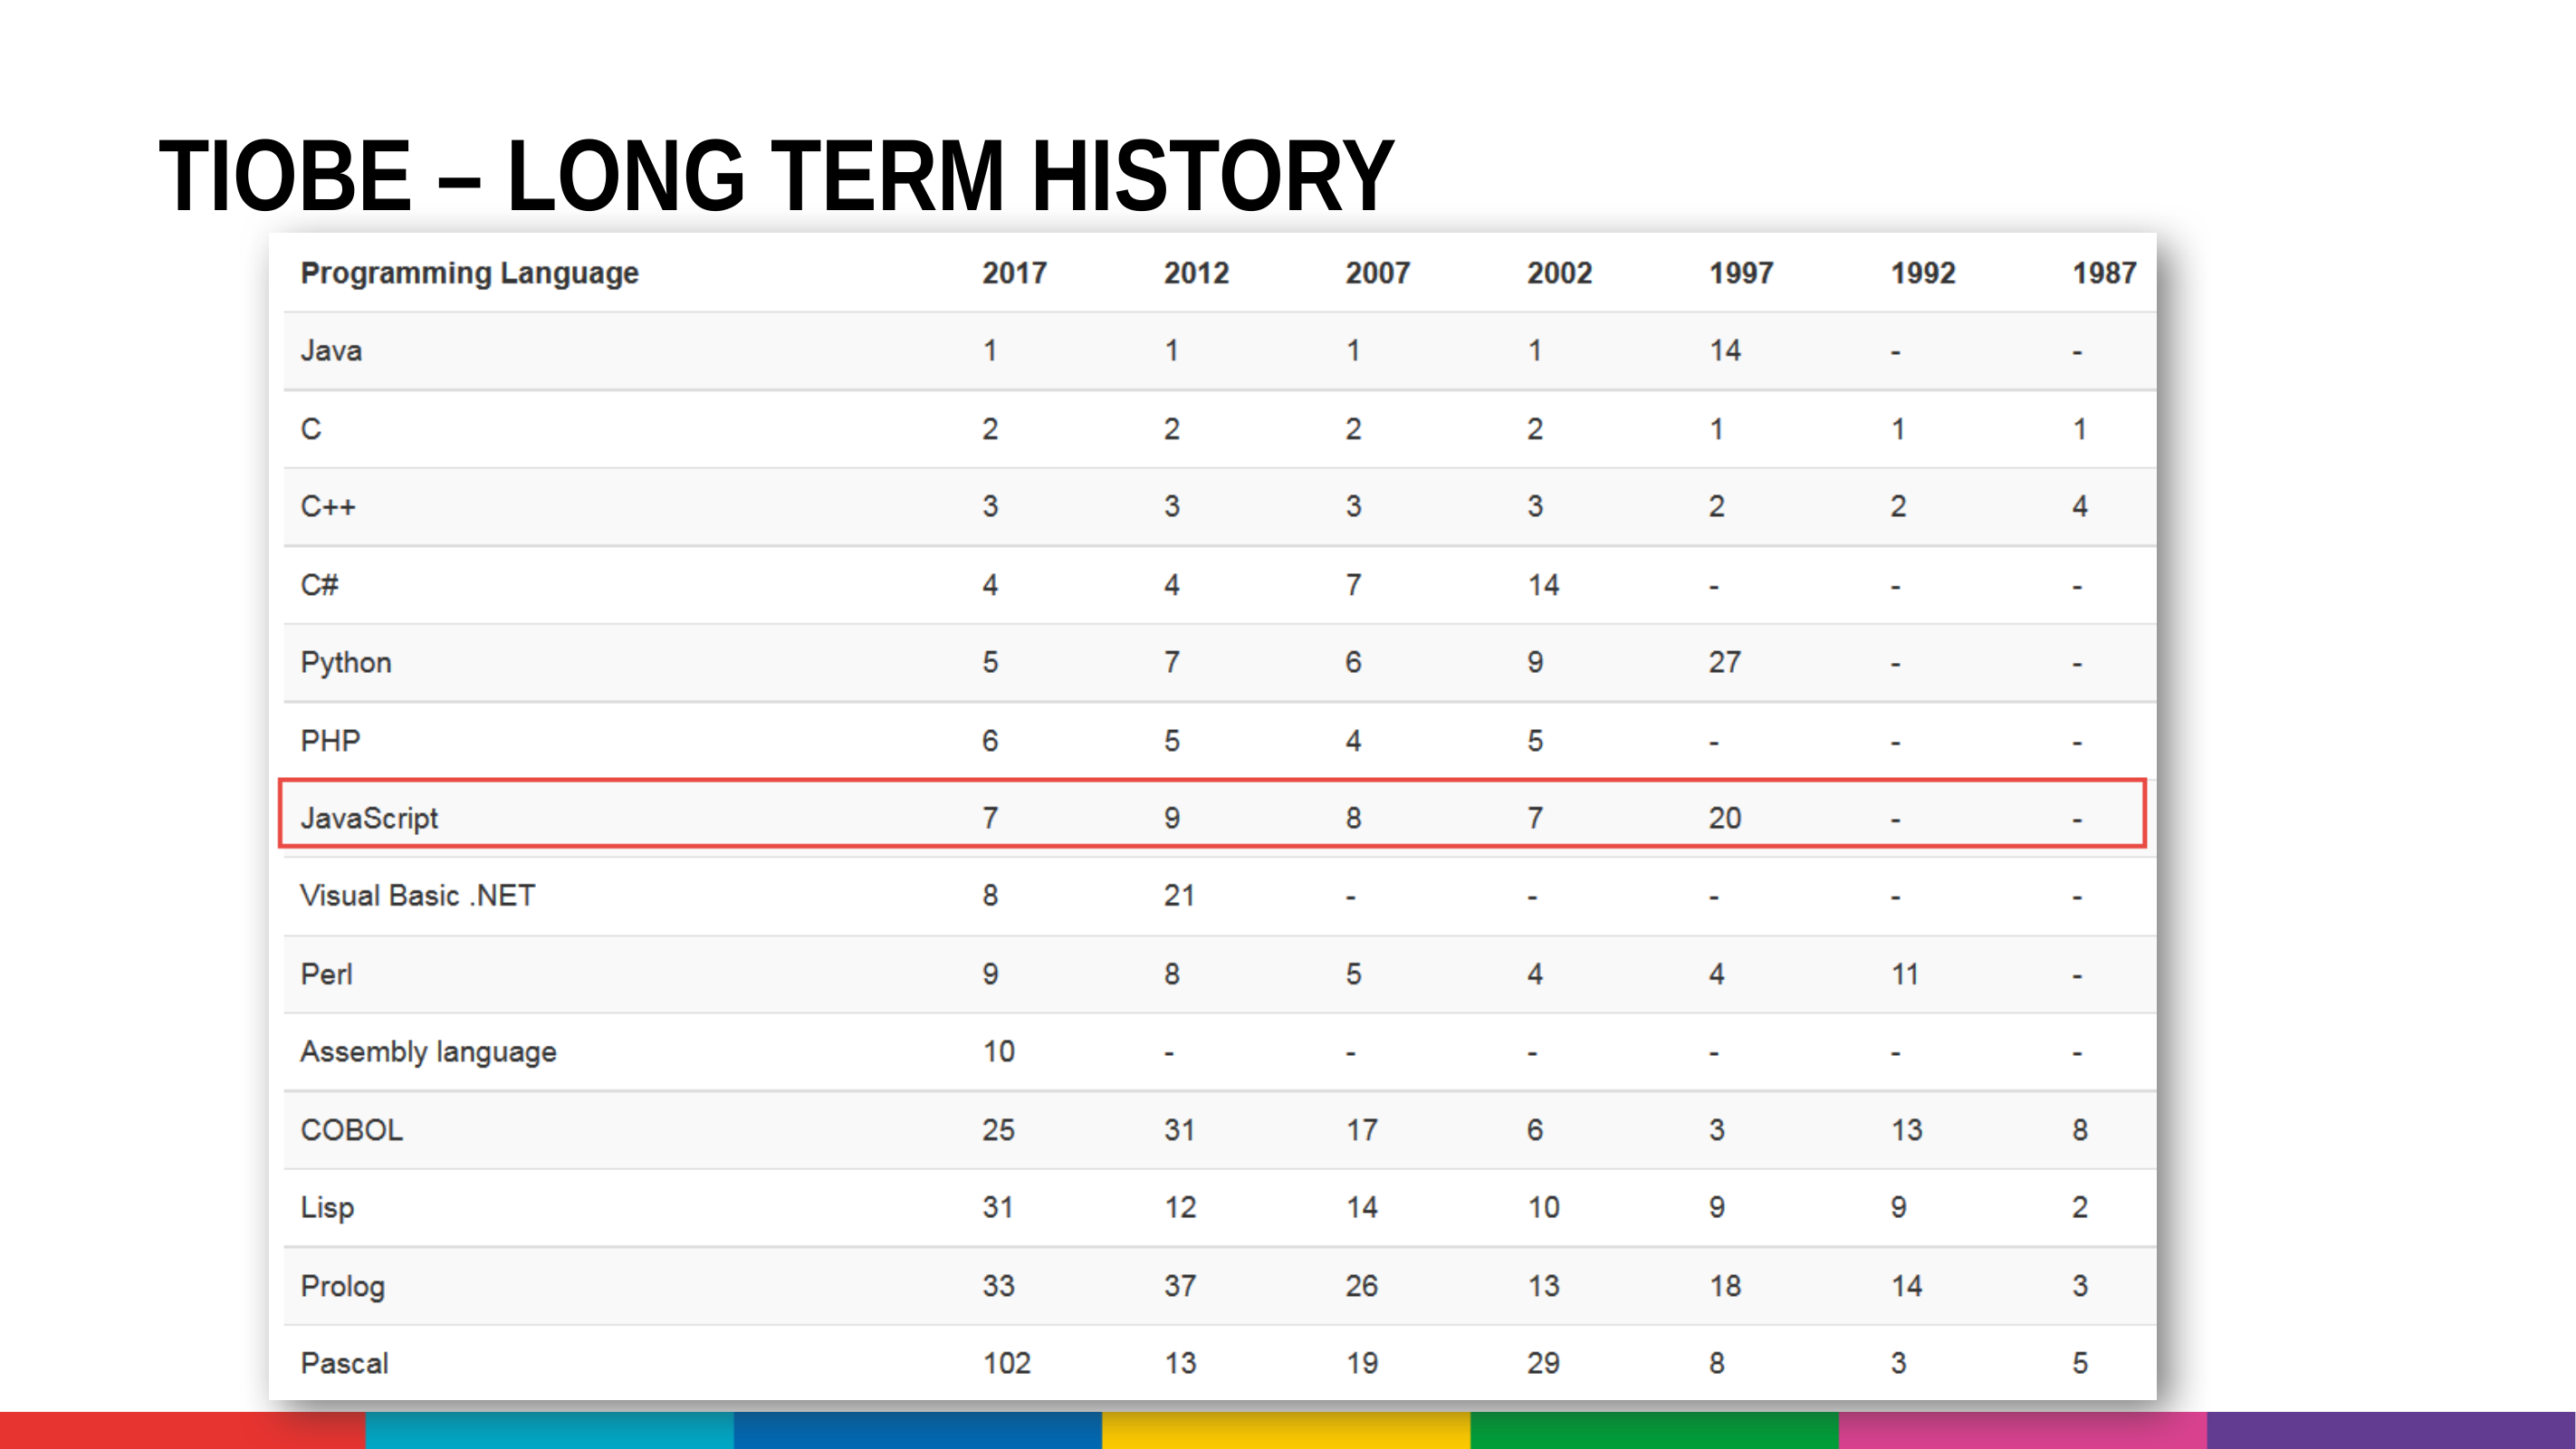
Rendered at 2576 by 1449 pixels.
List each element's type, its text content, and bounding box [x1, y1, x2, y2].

title Retrieve data (1a) [283, 224, 2059, 233]
picture [0, 1412, 2576, 1449]
title Retrieve data (1a) [260, 247, 269, 326]
picture [269, 233, 2157, 1400]
title Tiobe – long term history [145, 125, 2059, 326]
